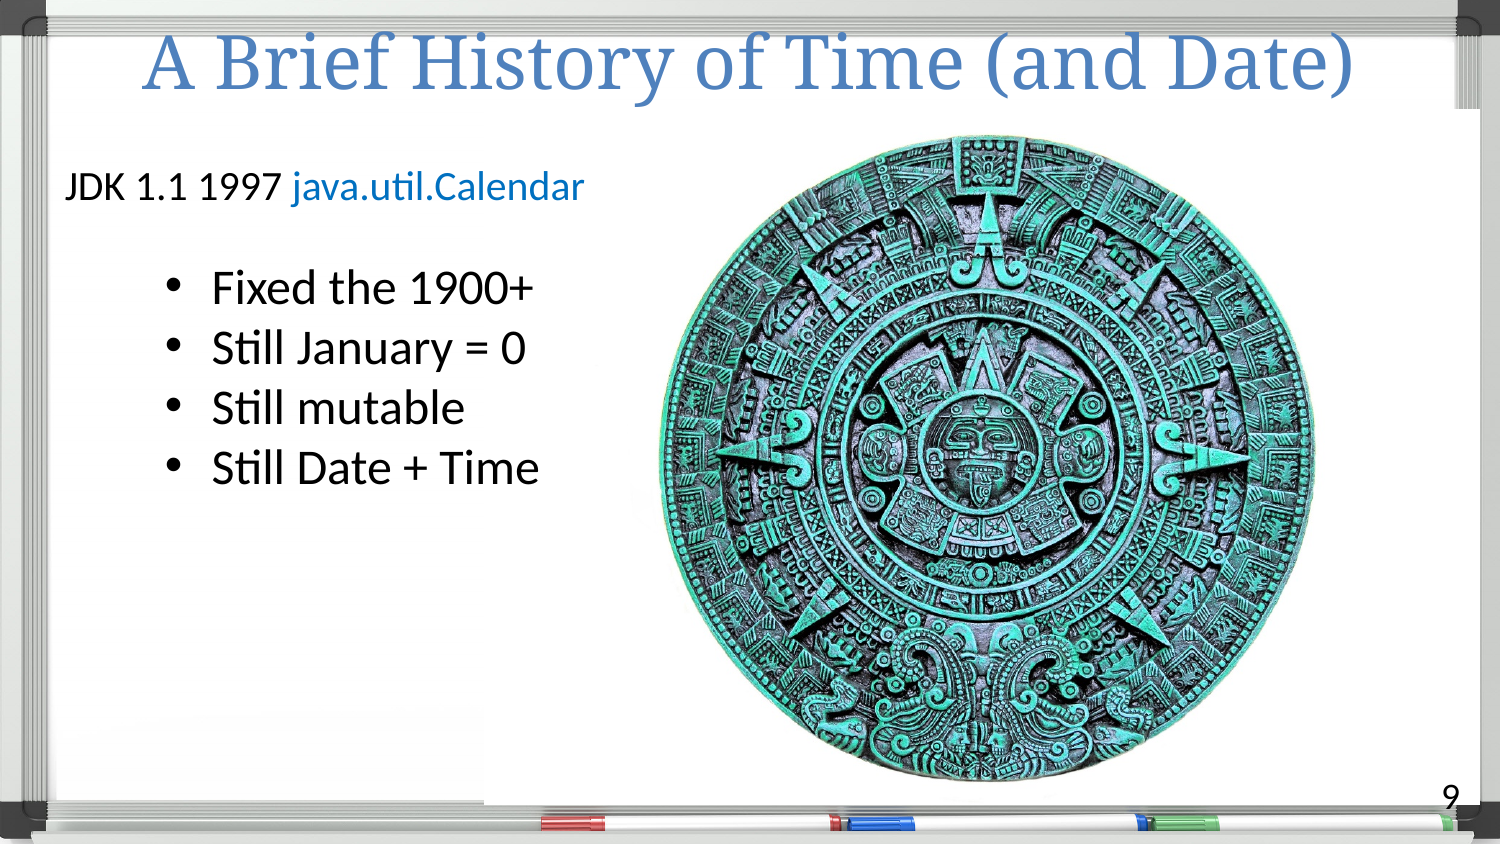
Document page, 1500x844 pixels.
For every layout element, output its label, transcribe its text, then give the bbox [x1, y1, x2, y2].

picture [0, 0, 1500, 844]
text_box JDK 1.1 1997 java.util.Calendar [49, 151, 478, 217]
text_box Fixed the 1900+ Still January = 0 Still mutable Still Date + Time [150, 246, 478, 547]
title A Brief History of Time (and Date) [12, 9, 1488, 110]
